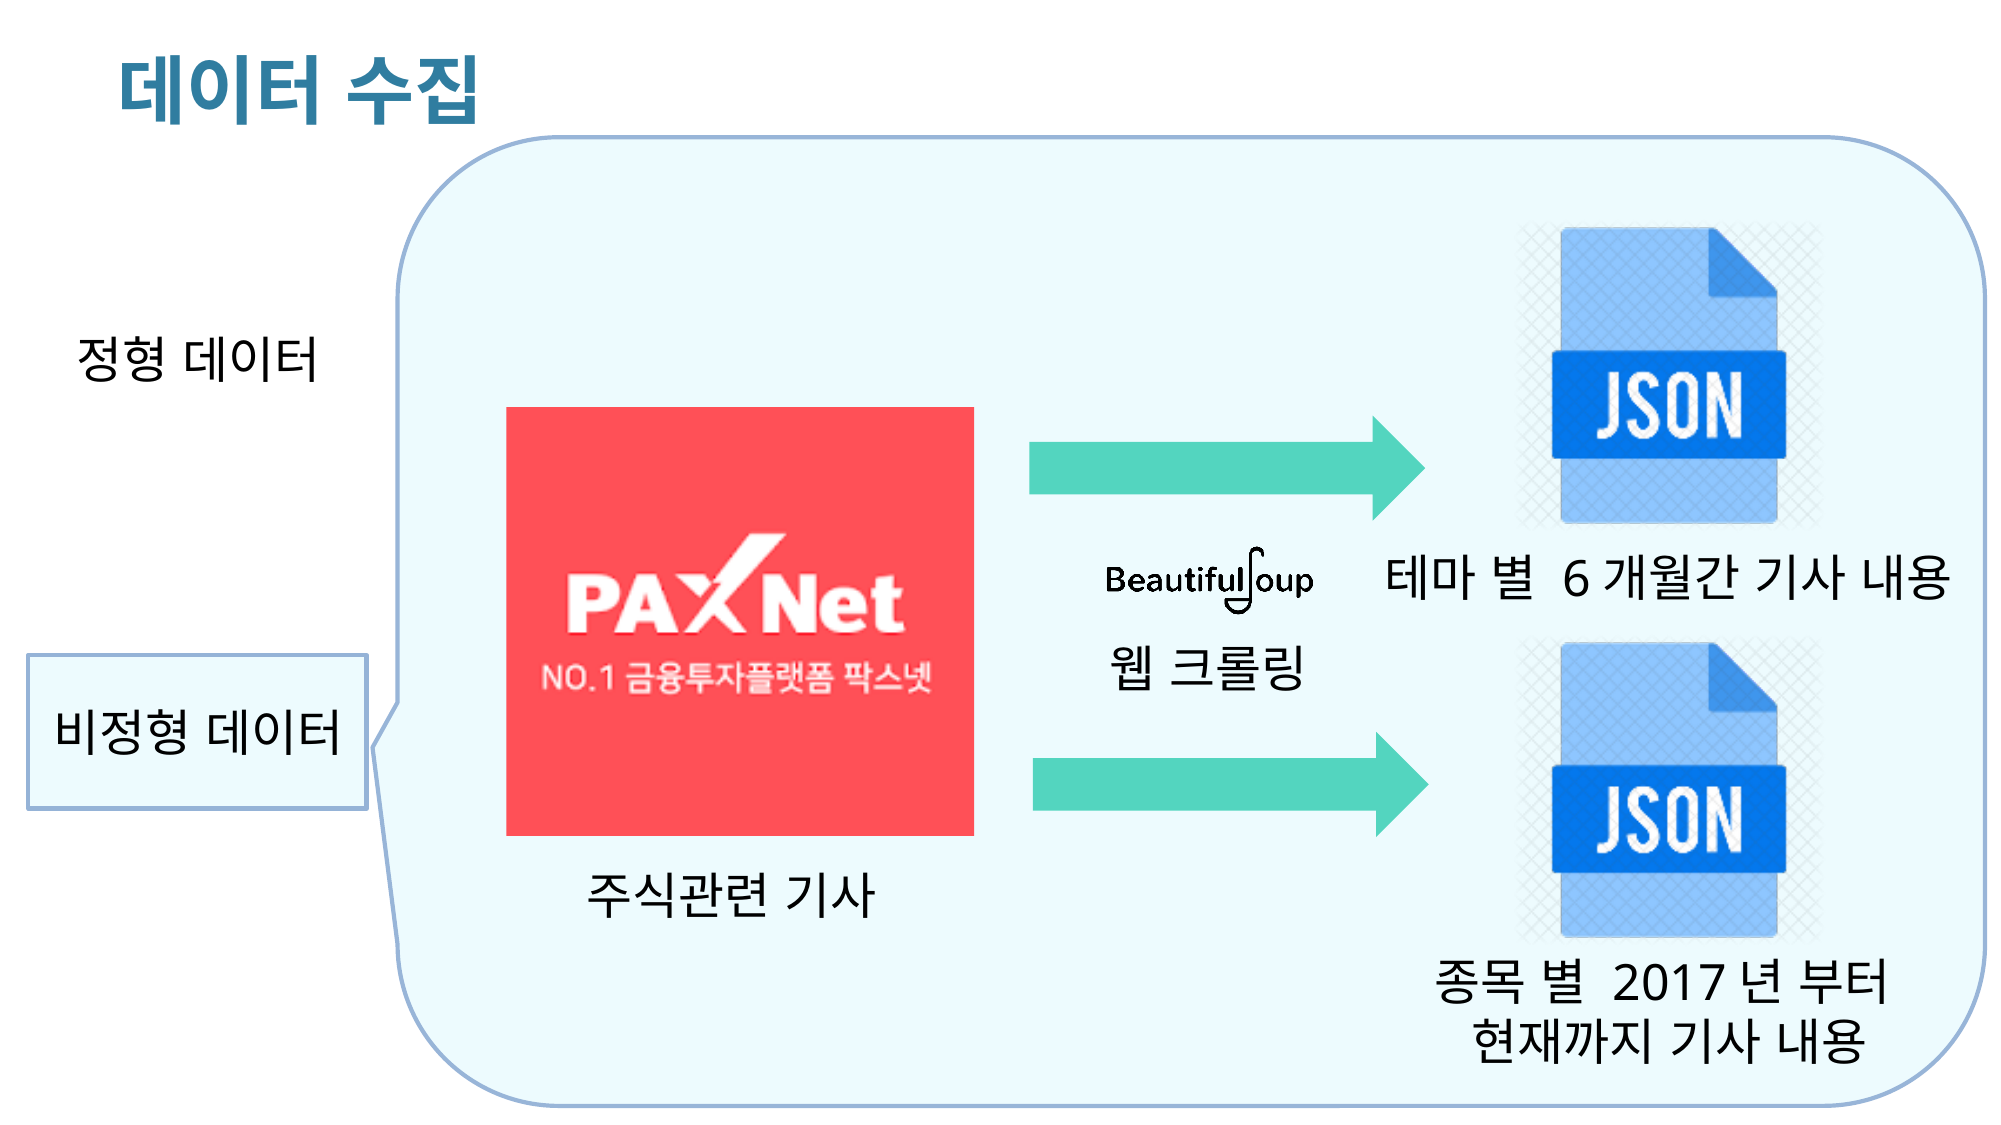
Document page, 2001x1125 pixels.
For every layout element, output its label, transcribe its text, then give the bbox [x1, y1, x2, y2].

picture [1513, 219, 1827, 533]
picture [1513, 634, 1827, 948]
text_box 테마 별 6개월간 기사 내용 [1369, 539, 1968, 614]
text_box 비정형 데이터 [39, 693, 359, 769]
text_box [26, 653, 369, 811]
text_box [370, 155, 1988, 1109]
title 데이터 수집 [102, 19, 1903, 159]
picture [506, 407, 975, 836]
text_box 종목 별 2017년 부터 현재까지 기사 내용 [1419, 943, 1920, 1078]
picture [1082, 525, 1336, 635]
text_box 웹 크롤링 [1094, 643, 1323, 705]
text_box 주식관련 기사 [571, 857, 892, 932]
text_box 정형 데이터 [62, 320, 336, 396]
text_box [1030, 729, 1431, 839]
text_box [1027, 413, 1428, 523]
